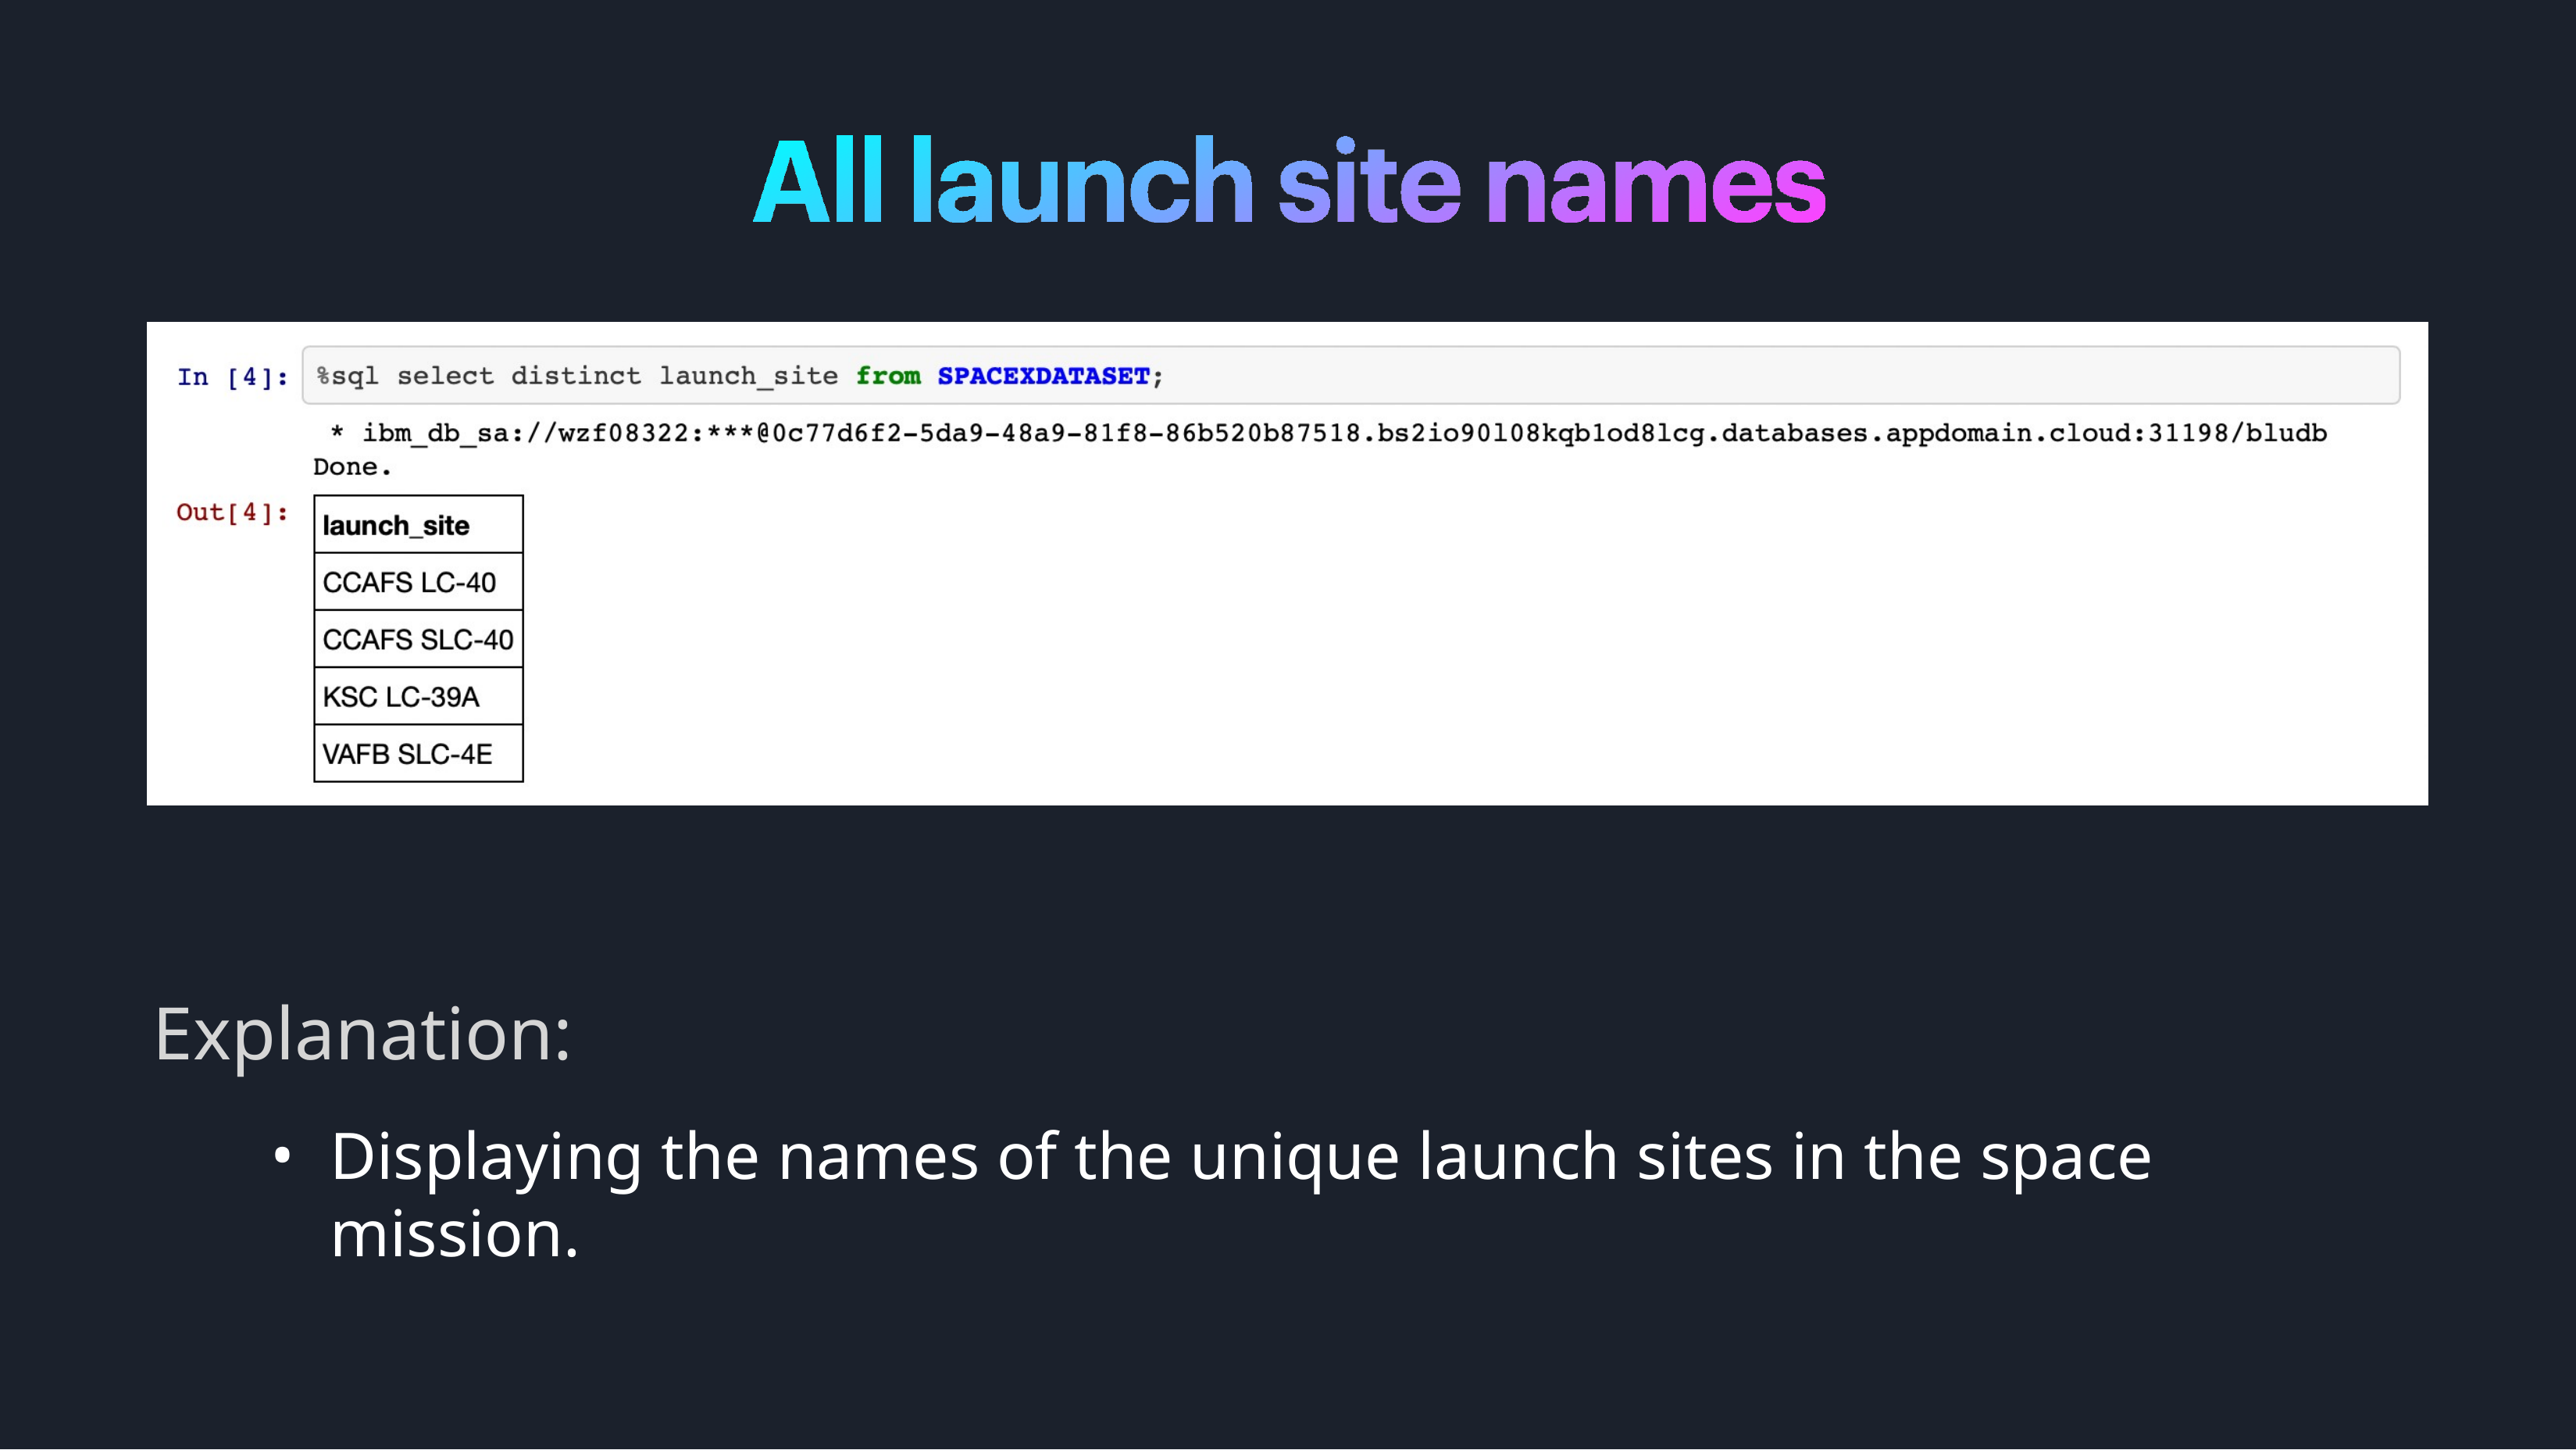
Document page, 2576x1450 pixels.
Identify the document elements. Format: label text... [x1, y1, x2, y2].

picture [147, 321, 2429, 805]
picture [753, 134, 1825, 223]
text_box Explanation: Displaying the names of the unique launch sites in the space mission. [151, 939, 2420, 1270]
